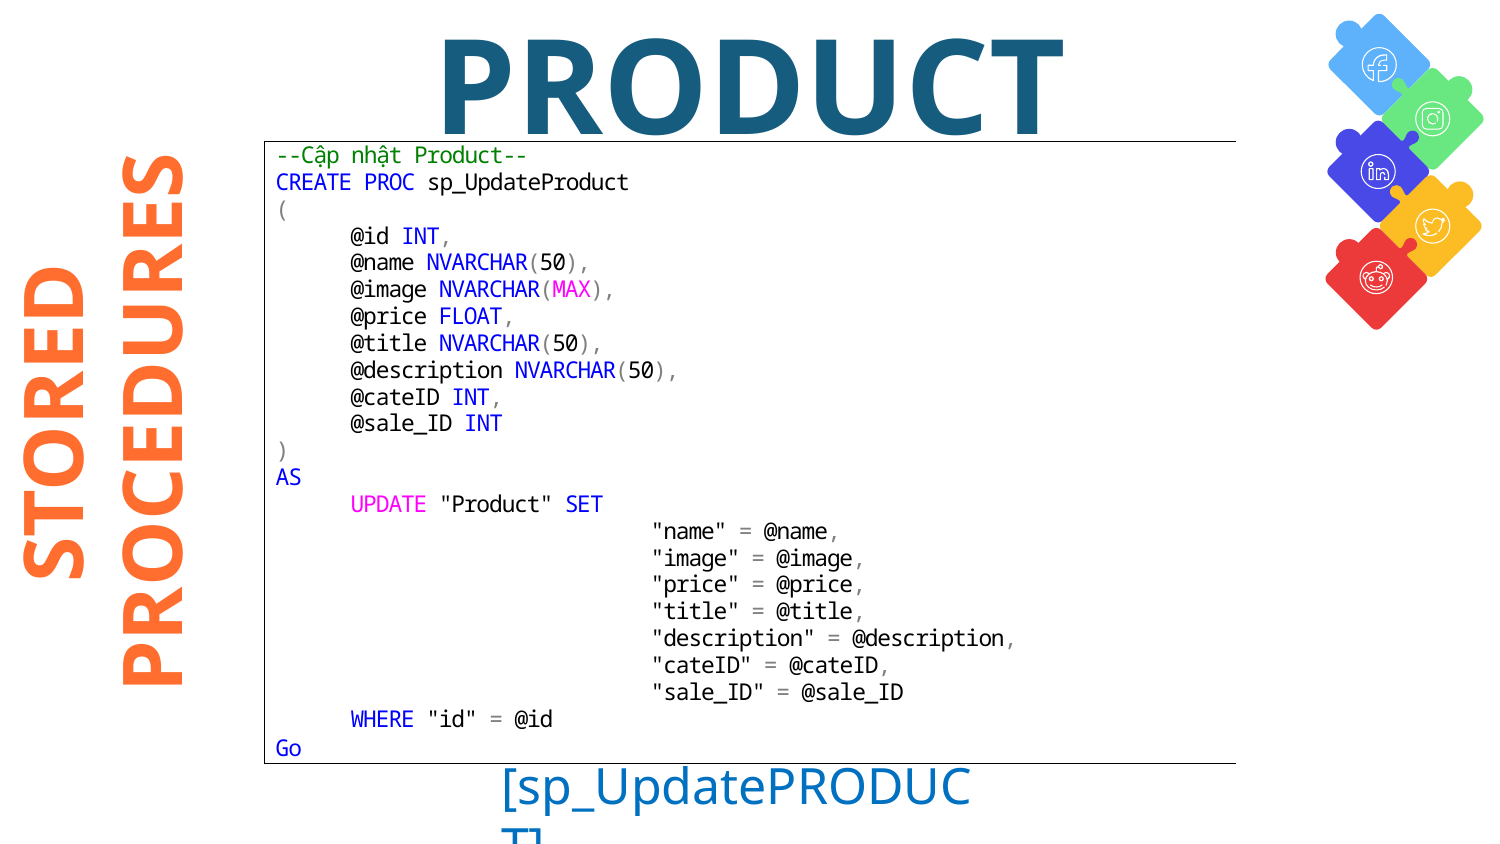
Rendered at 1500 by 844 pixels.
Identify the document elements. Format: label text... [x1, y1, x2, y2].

text_box PRODUCT [0, 1, 1500, 161]
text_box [263, 141, 1237, 818]
text_box [sp_UpdatePRODUCT] [486, 826, 1014, 844]
title STORED PROCEDURES [0, 161, 199, 844]
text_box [1324, 13, 1485, 330]
